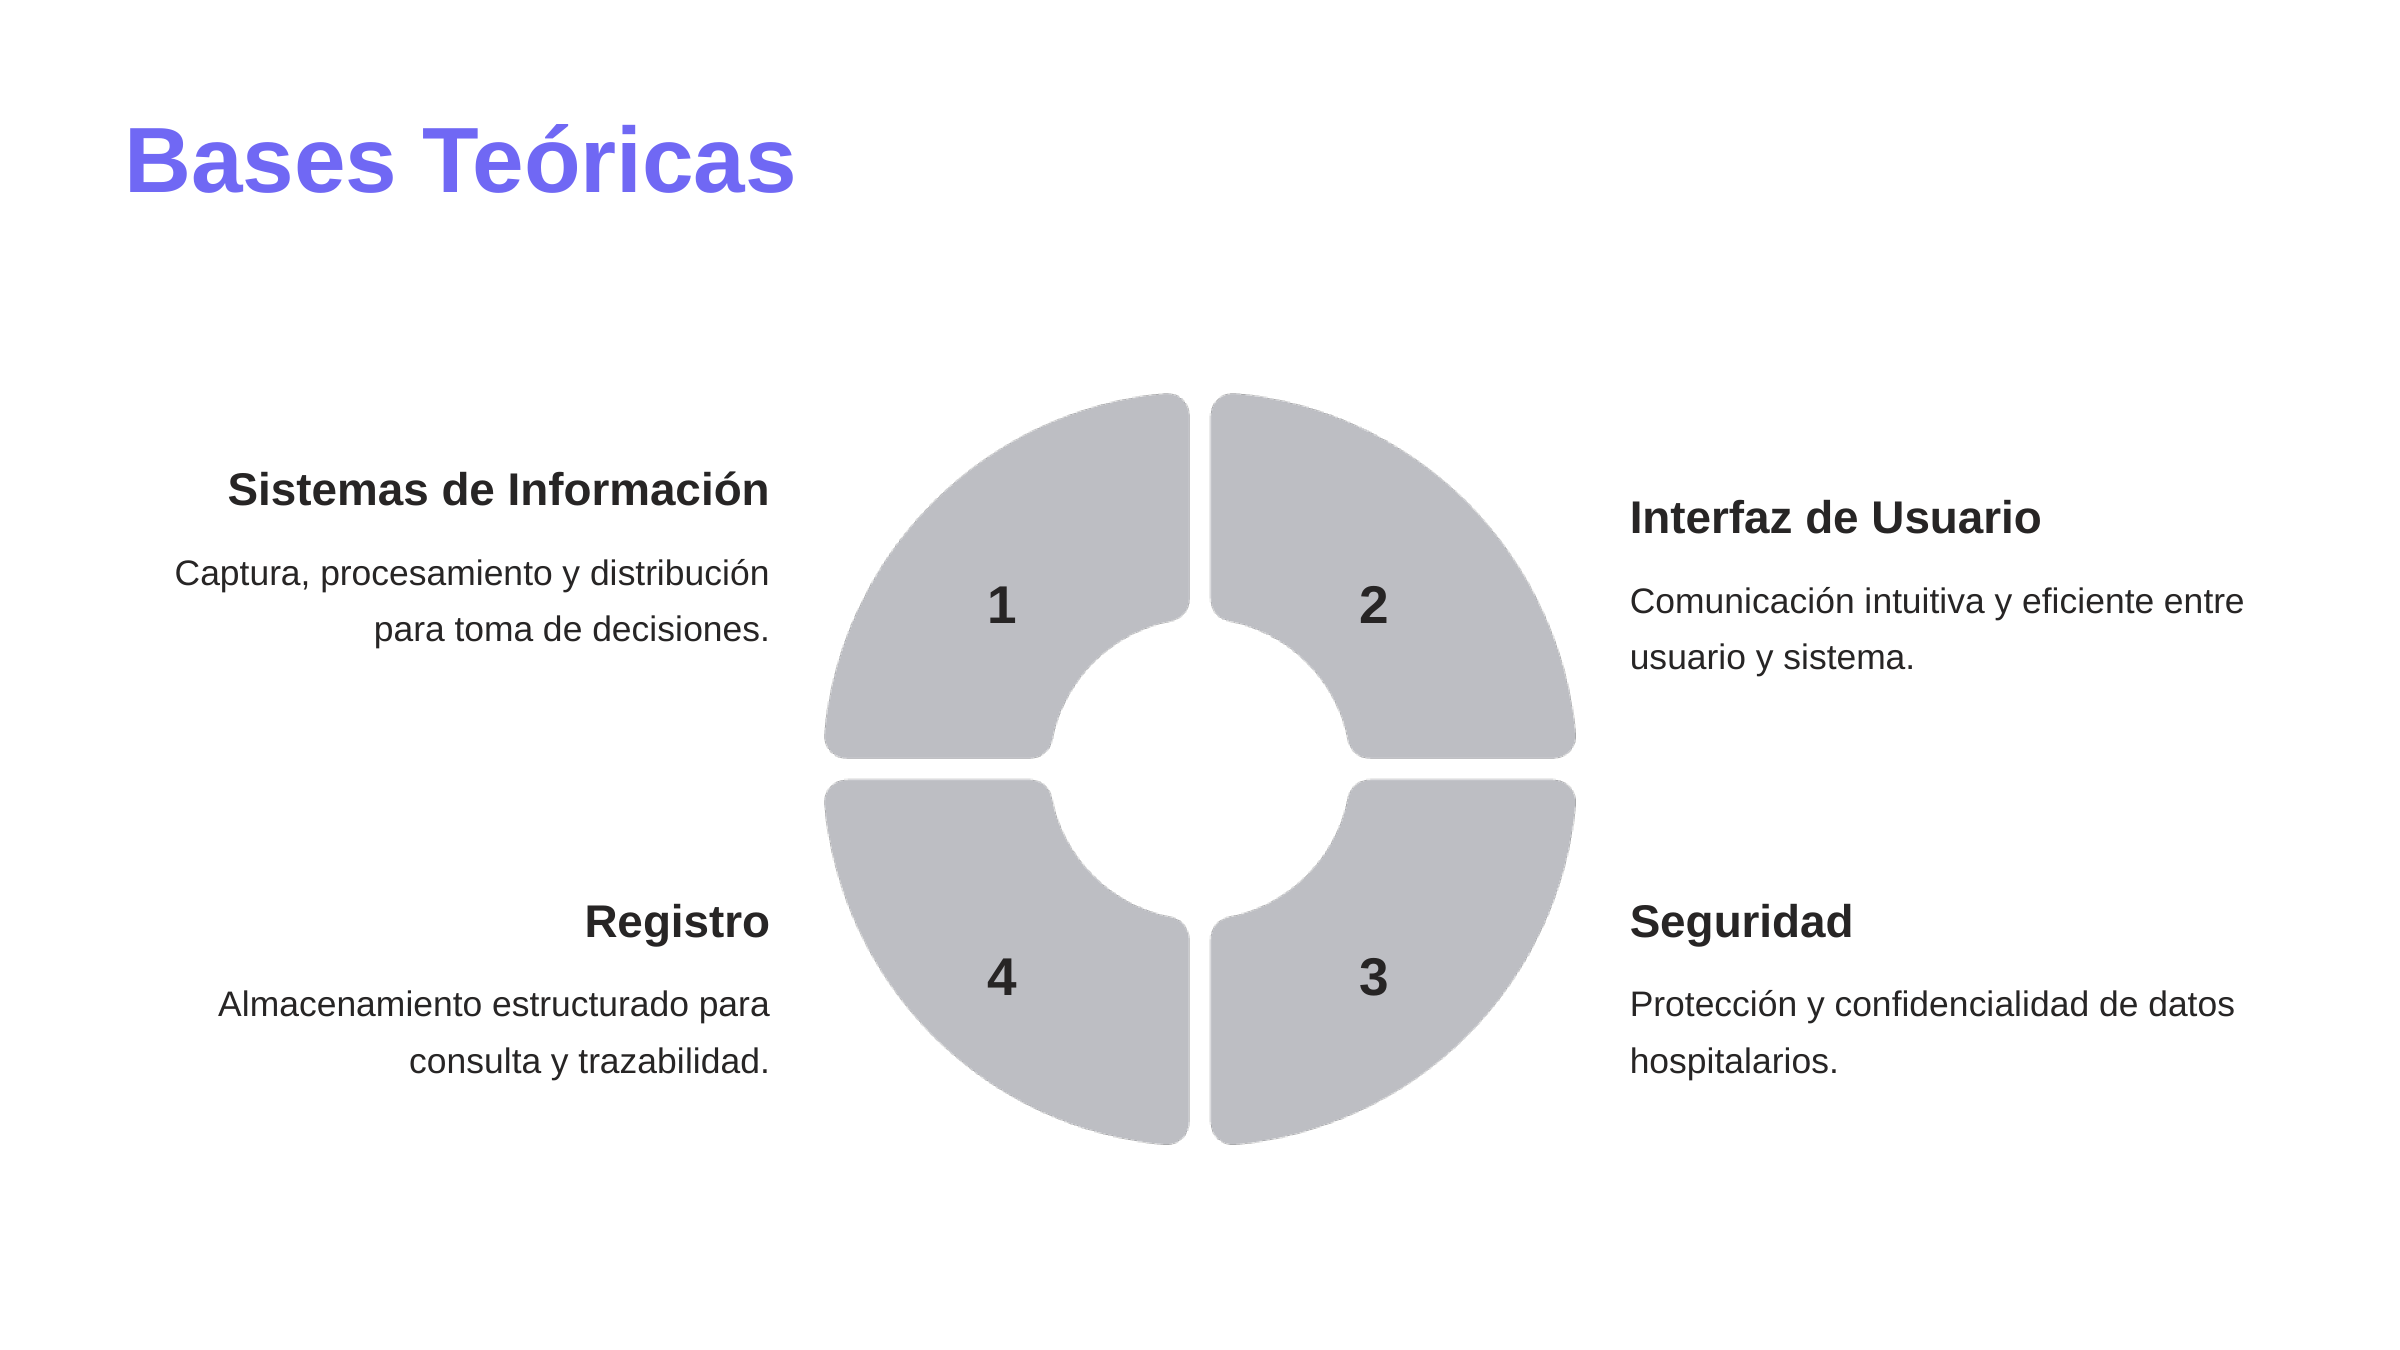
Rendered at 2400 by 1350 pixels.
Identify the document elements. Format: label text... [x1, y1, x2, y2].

text_box Bases Teóricas [124, 94, 823, 212]
text_box Comunicación intuitiva y eficiente entre usuario y sistema. [1629, 564, 2276, 679]
text_box Sistemas de Información [255, 456, 771, 515]
picture [823, 392, 1577, 1146]
text_box Almacenamiento estructurado para consulta y trazabilidad. [124, 967, 771, 1082]
text_box Seguridad [1629, 887, 2098, 947]
text_box Captura, procesamiento y distribución para toma de decisiones. [124, 536, 771, 707]
text_box Protección y confidencialidad de datos hospitalarios. [1629, 967, 2276, 1082]
text_box Registro [302, 887, 771, 947]
text_box Interfaz de Usuario [1629, 484, 2098, 544]
